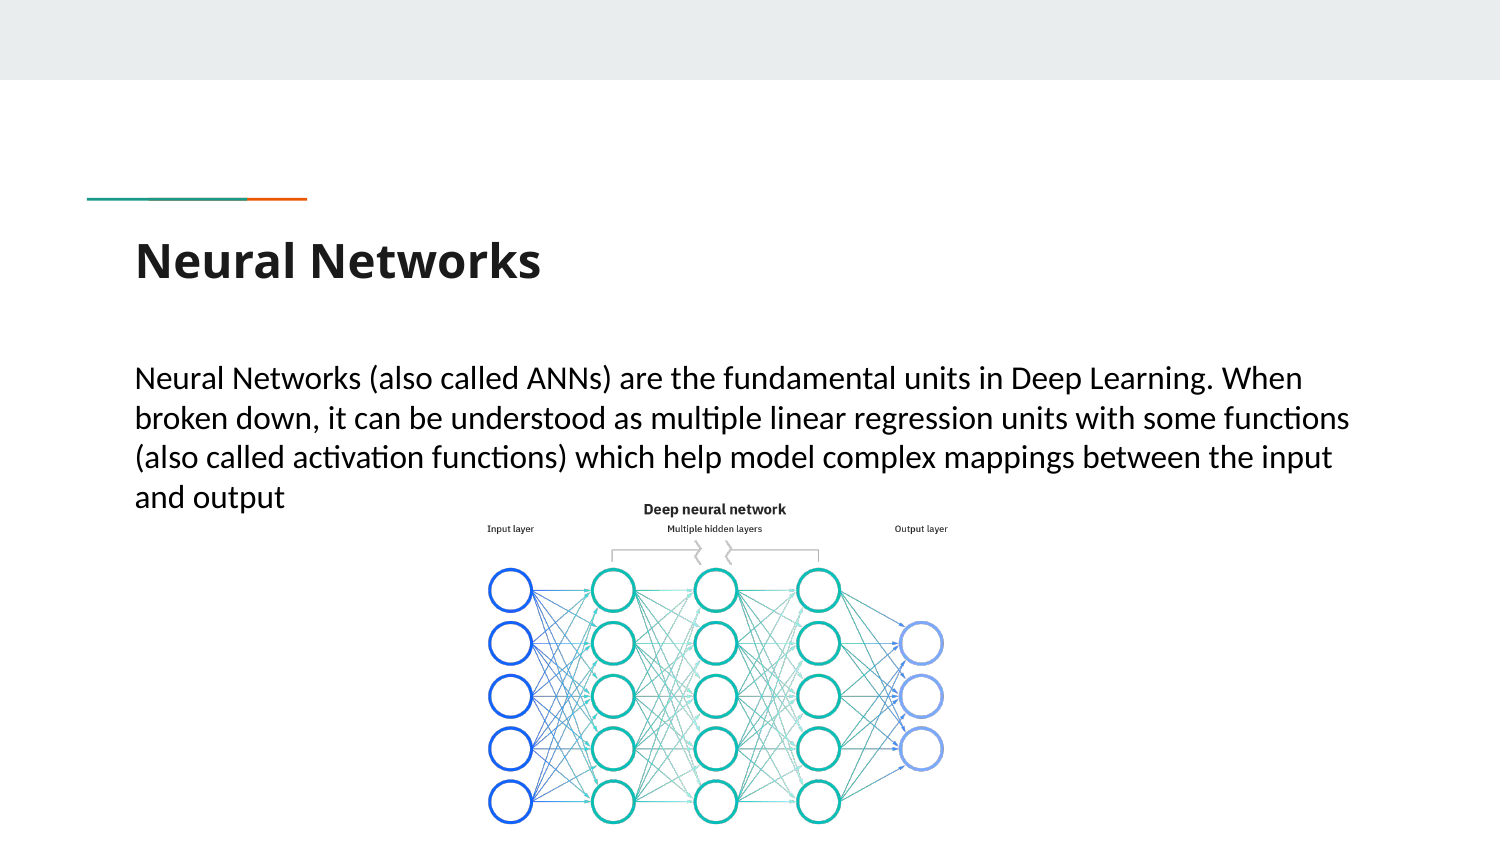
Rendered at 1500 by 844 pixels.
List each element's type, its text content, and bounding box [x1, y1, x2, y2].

list Neural Networks (also called ANNs) are the fundamental units in Deep Learning. When broken down, it can be understood as multiple linear regression units with some functions (also called activation functions) which help model complex mappings between the input and output [119, 341, 1381, 712]
title Neural Networks [119, 216, 1381, 305]
picture [460, 486, 964, 844]
